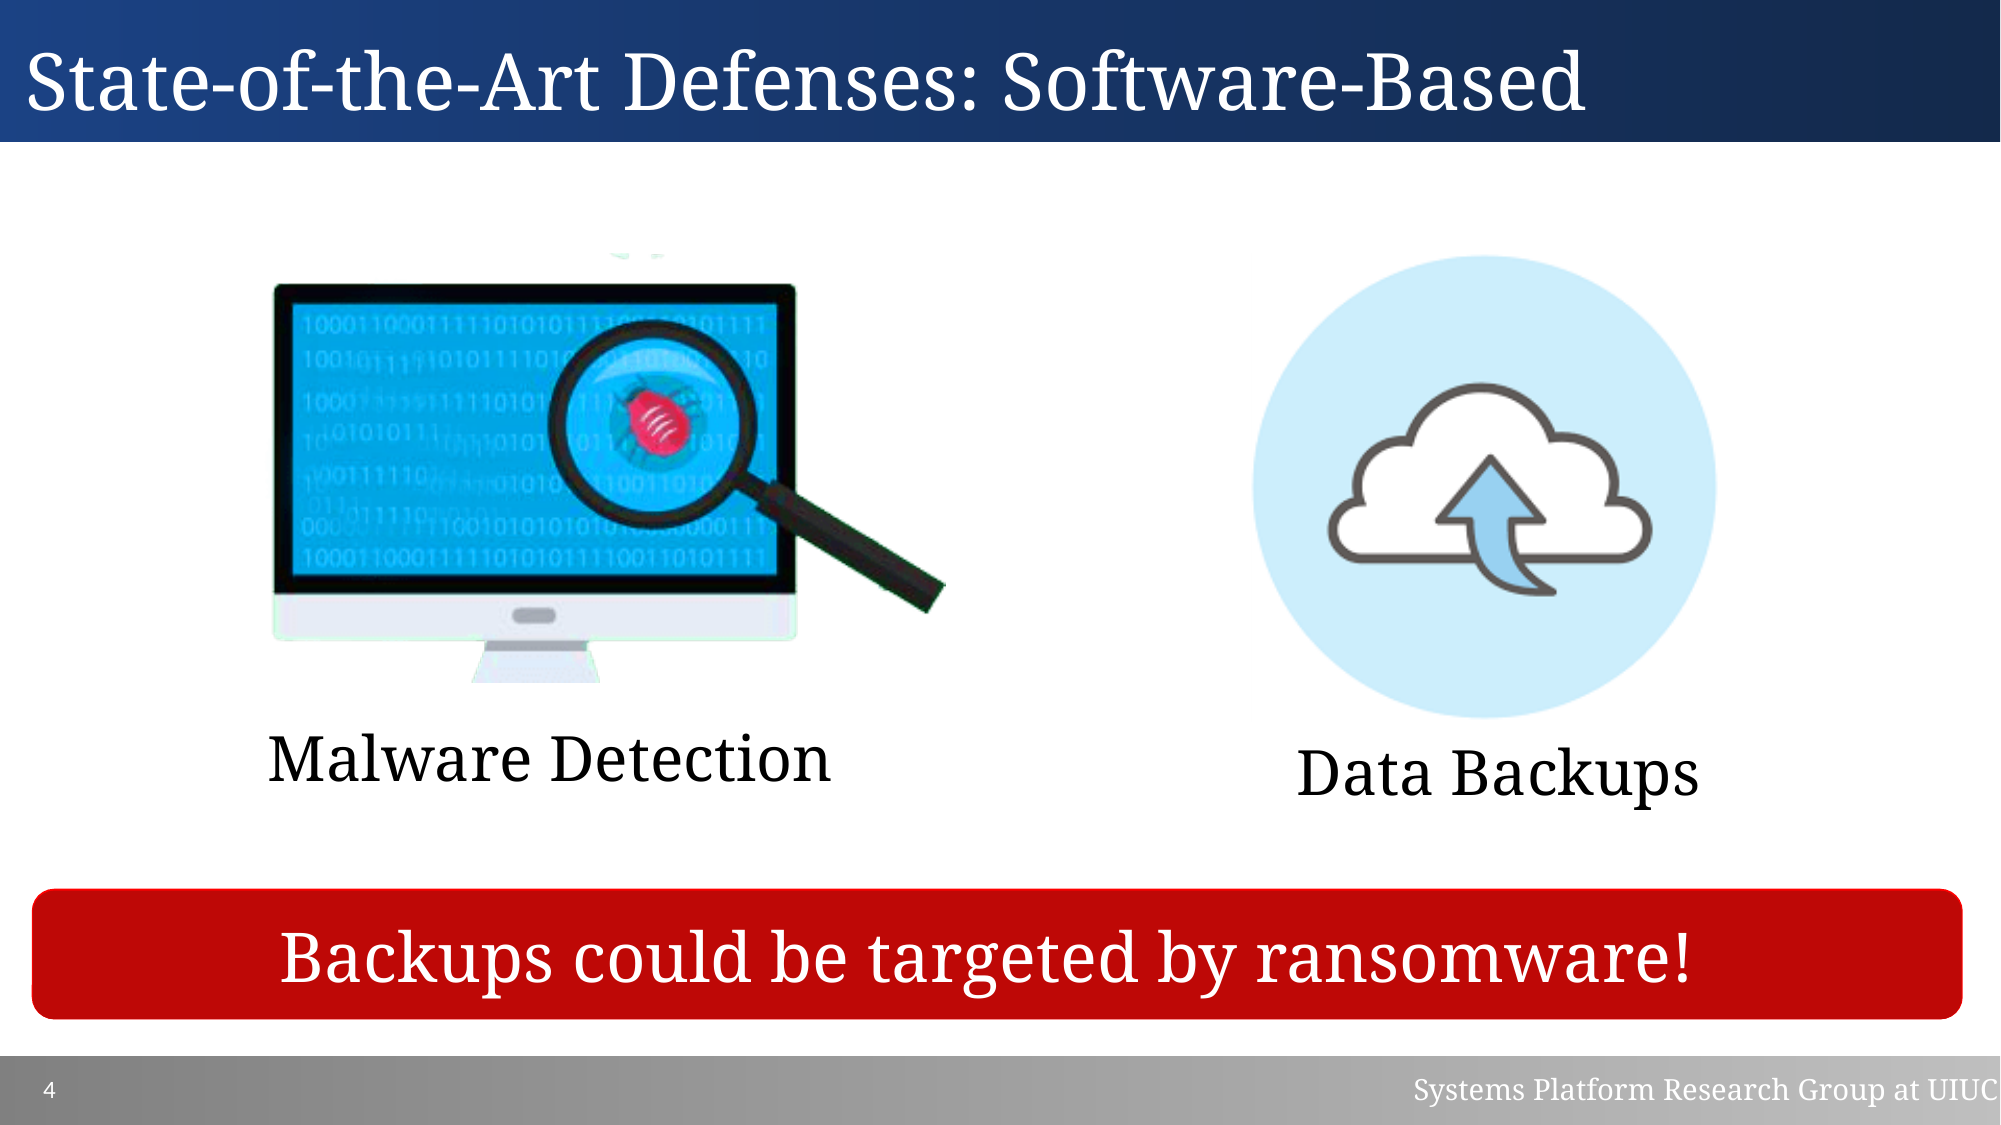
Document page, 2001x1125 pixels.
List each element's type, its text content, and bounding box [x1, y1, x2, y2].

text_box State-of-the-Art Defenses: Software-Based Approaches [10, 23, 2000, 229]
slide_number 4 [10, 1058, 71, 1119]
picture [1250, 253, 1720, 722]
picture [258, 253, 946, 683]
text_box Malware Detection [252, 711, 848, 802]
text_box [0, 0, 2000, 142]
text_box Systems Platform Research Group at UIUC [1303, 1063, 2000, 1114]
text_box Data Backups [1282, 725, 1716, 816]
text_box Backups could be targeted by ransomware! [31, 889, 1963, 1021]
text_box [0, 1056, 2000, 1125]
